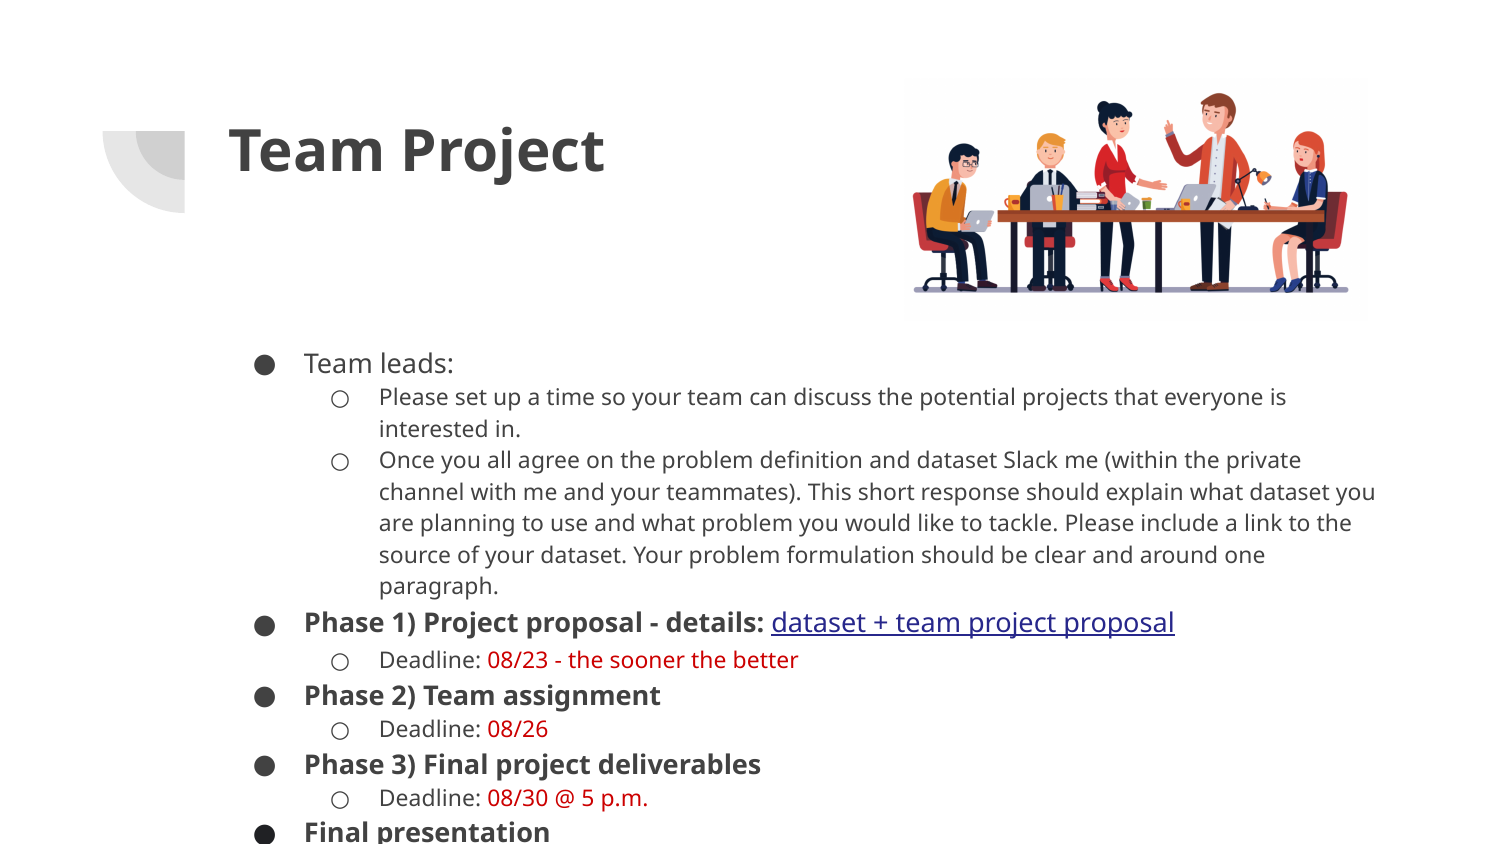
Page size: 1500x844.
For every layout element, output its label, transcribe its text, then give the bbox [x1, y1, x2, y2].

list Team leads: Please set up a time so your team can discuss the potential projects that everyone is interested in. Once you all agree on the problem definition and dataset Slack me (within the private channel with me and your teammates). This short response should explain what dataset you are planning to use and what problem you would like to tackle. Please include a link to the source of your dataset. Your problem formulation should be clear and around one paragraph. Phase 1) Project proposal - details: dataset + team project proposal Deadline: 08/23 - the sooner the better Phase 2) Team assignment Deadline: 08/26 Phase 3) Final project deliverables Deadline: 08/30 @ 5 p.m. Final presentation 08/31 [213, 326, 1403, 844]
title Team Project [213, 98, 899, 263]
picture [904, 78, 1368, 321]
